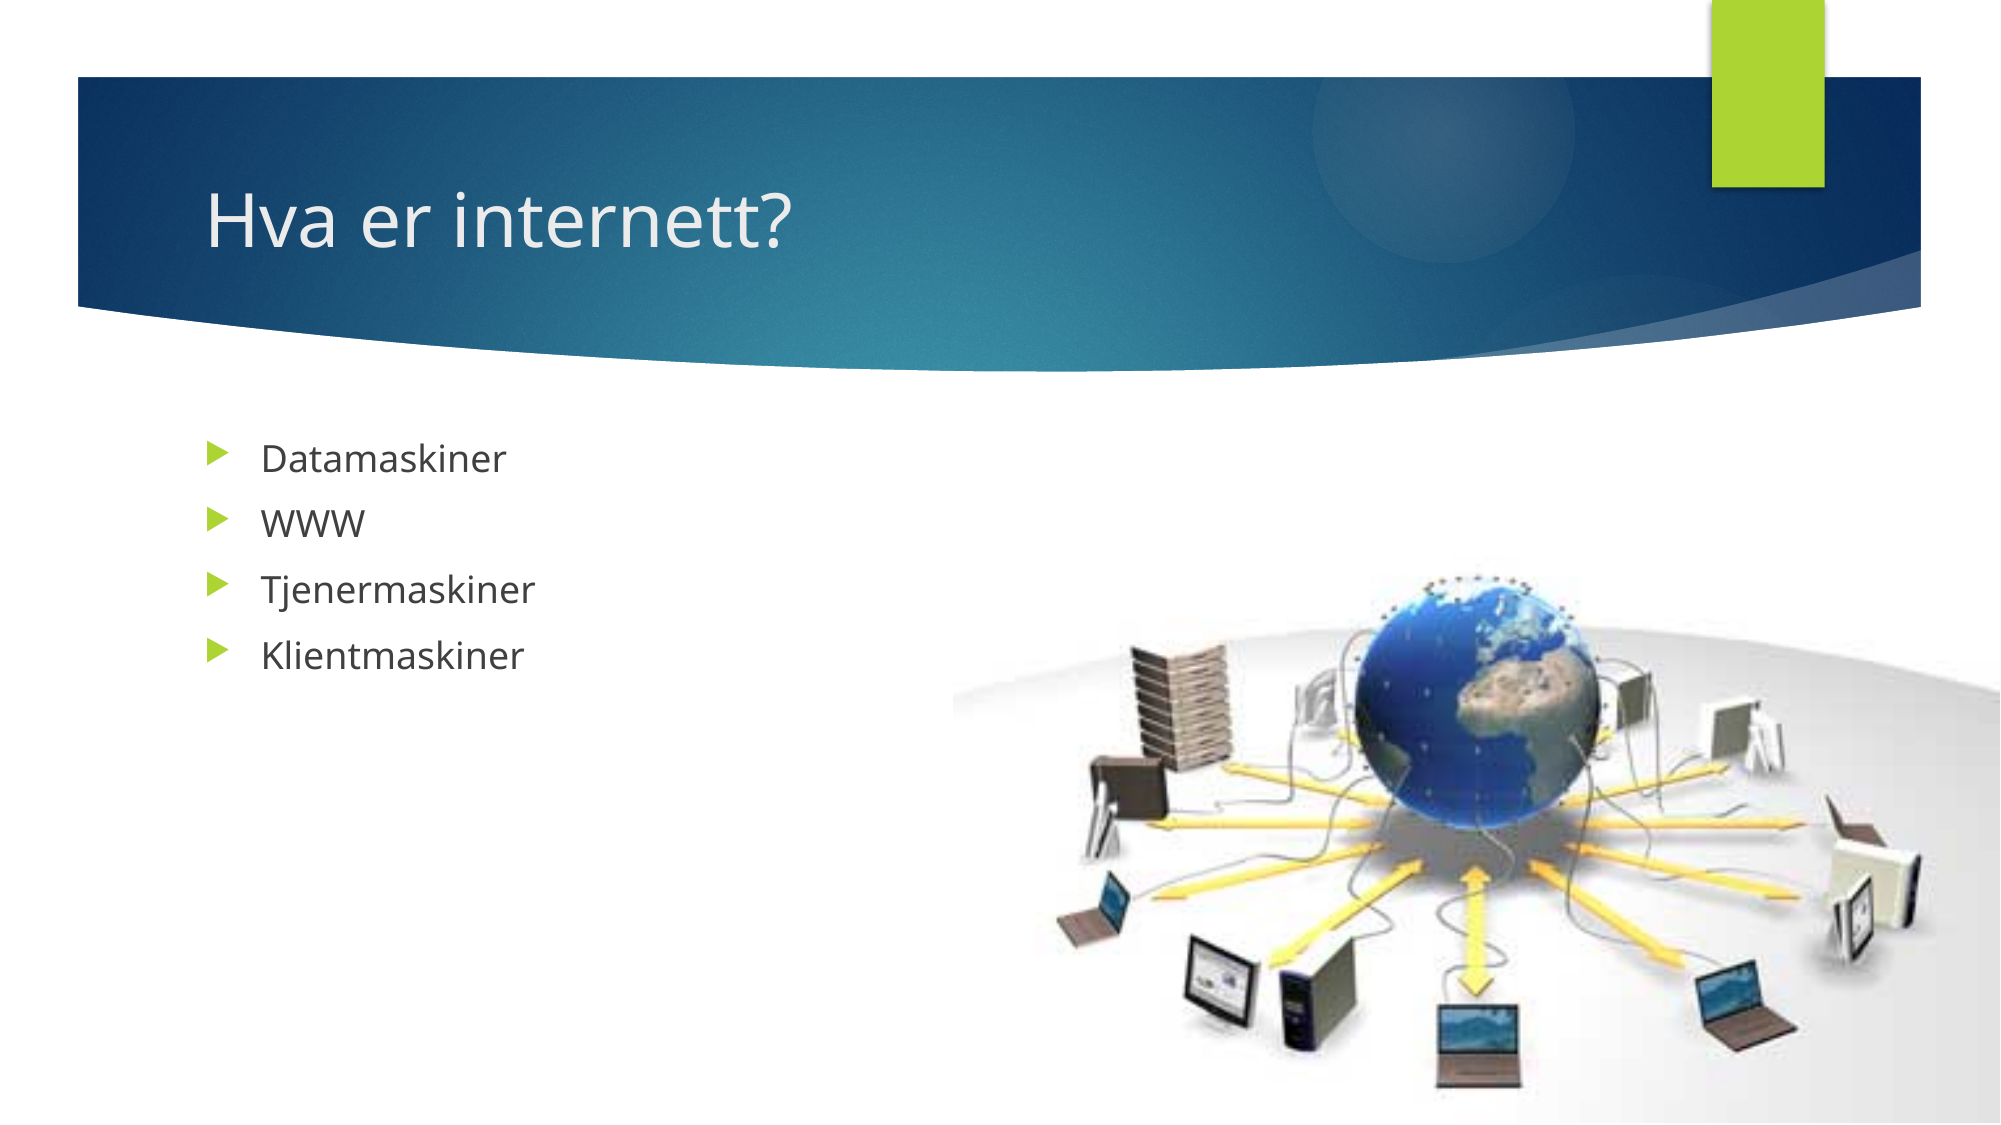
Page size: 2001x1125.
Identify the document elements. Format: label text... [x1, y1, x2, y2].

list Datamaskiner WWW Tjenermaskiner Klientmaskiner [189, 427, 1627, 988]
title Hva er internett? [189, 159, 1627, 276]
picture [953, 494, 2000, 1123]
